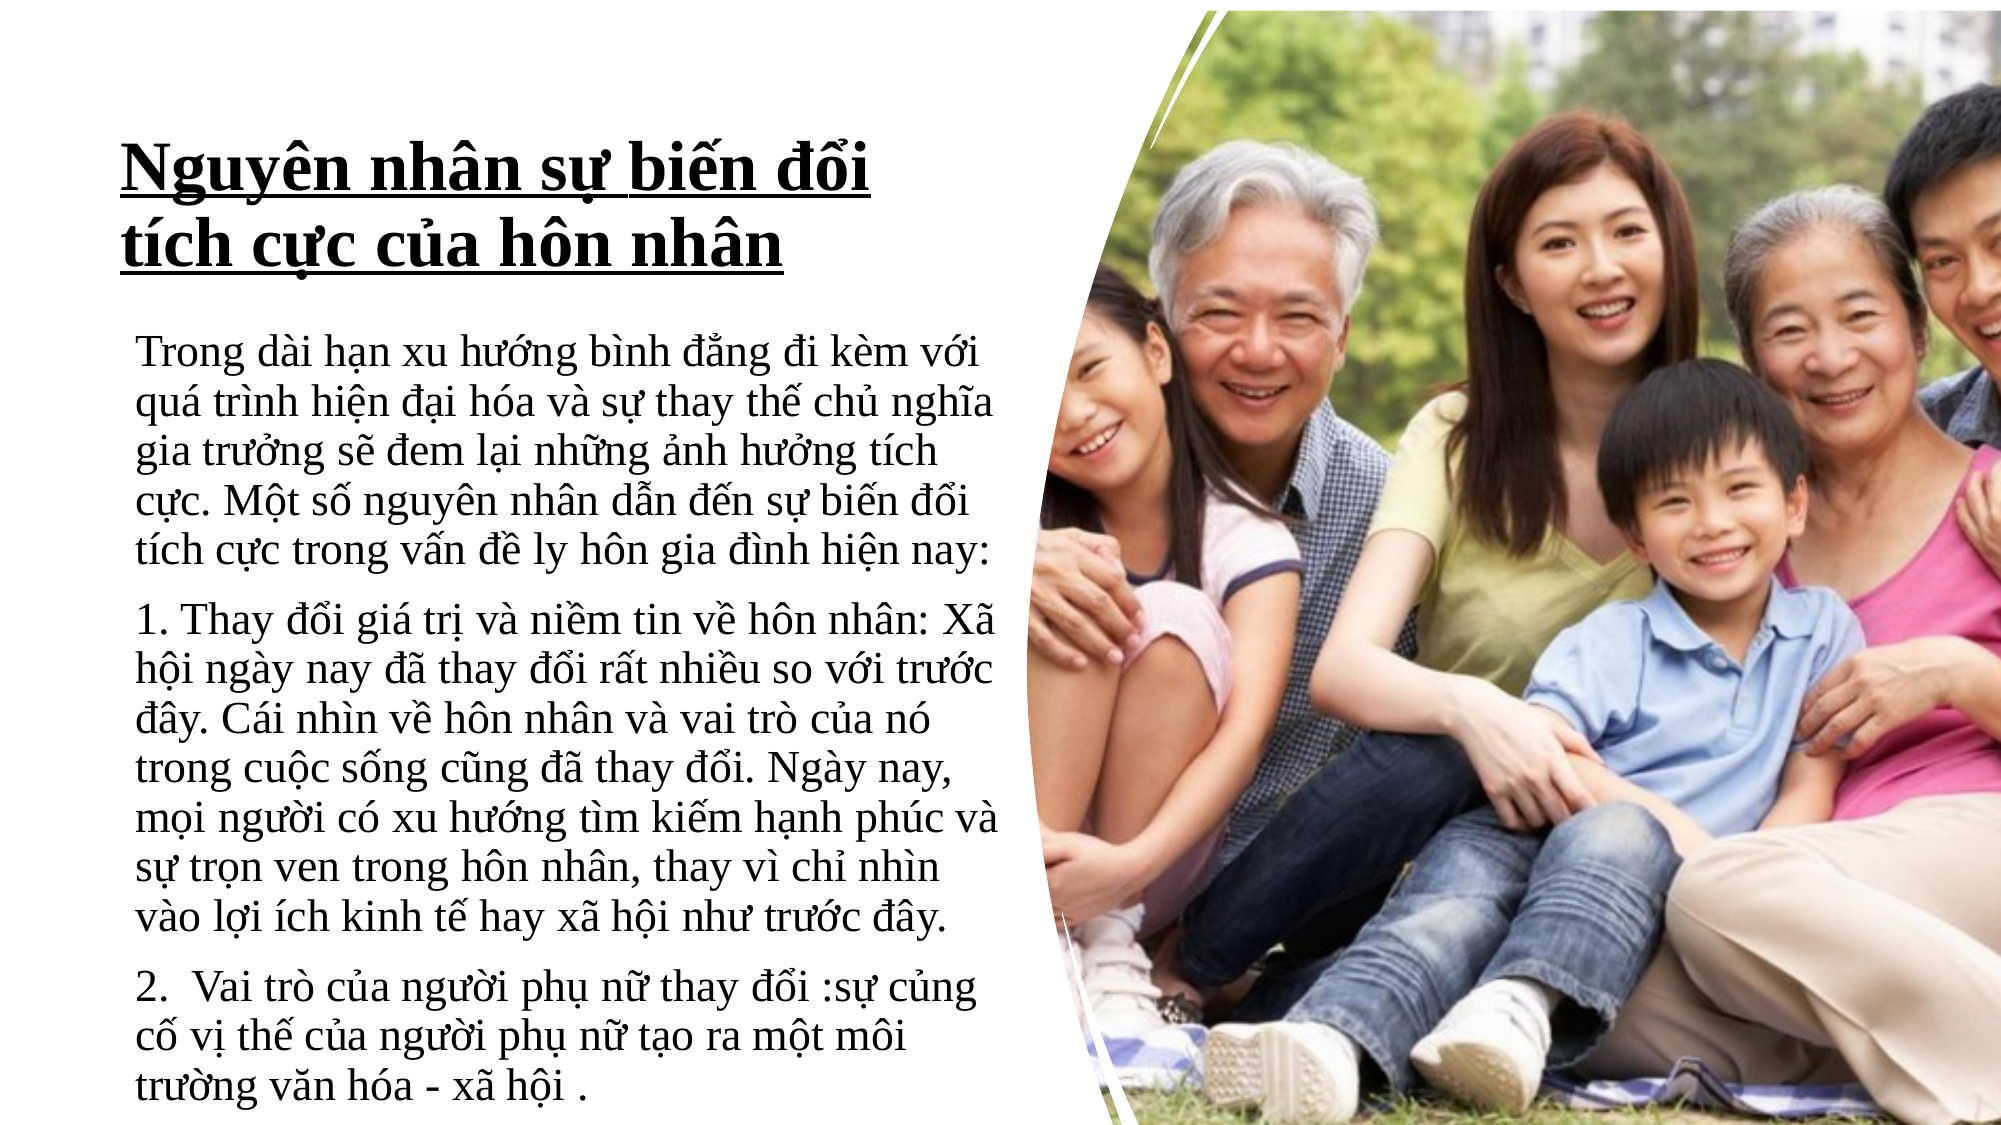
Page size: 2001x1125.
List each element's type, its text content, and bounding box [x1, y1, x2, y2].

title Nguyên nhân sự biến đổi tích cực của hôn nhân [105, 53, 973, 375]
picture [1026, 10, 2001, 1125]
list Trong dài hạn xu hướng bình đẳng đi kèm với quá trình hiện đại hóa và sự thay thế chủ nghĩa gia trưởng sẽ đem lại những ảnh hưởng tích cực. Một số nguyên nhân dẫn đến sự biến đổi tích cực trong vấn đề ly hôn gia đình hiện nay: 1. Thay đổi giá trị và niềm tin về hôn nhân: Xã hội ngày nay đã thay đổi rất nhiều so với trước đây. Cái nhìn về hôn nhân và vai trò của nó trong cuộc sống cũng đã thay đổi. Ngày nay, mọi người có xu hướng tìm kiếm hạnh phúc và sự trọn ven trong hôn nhân, thay vì chỉ nhìn vào lợi ích kinh tế hay xã hội như trước đây. 2. Vai trò của người phụ nữ thay đổi :sự củng cố vị thế của người phụ nữ tạo ra một môi trường văn hóa - xã hội . [120, 319, 1026, 883]
